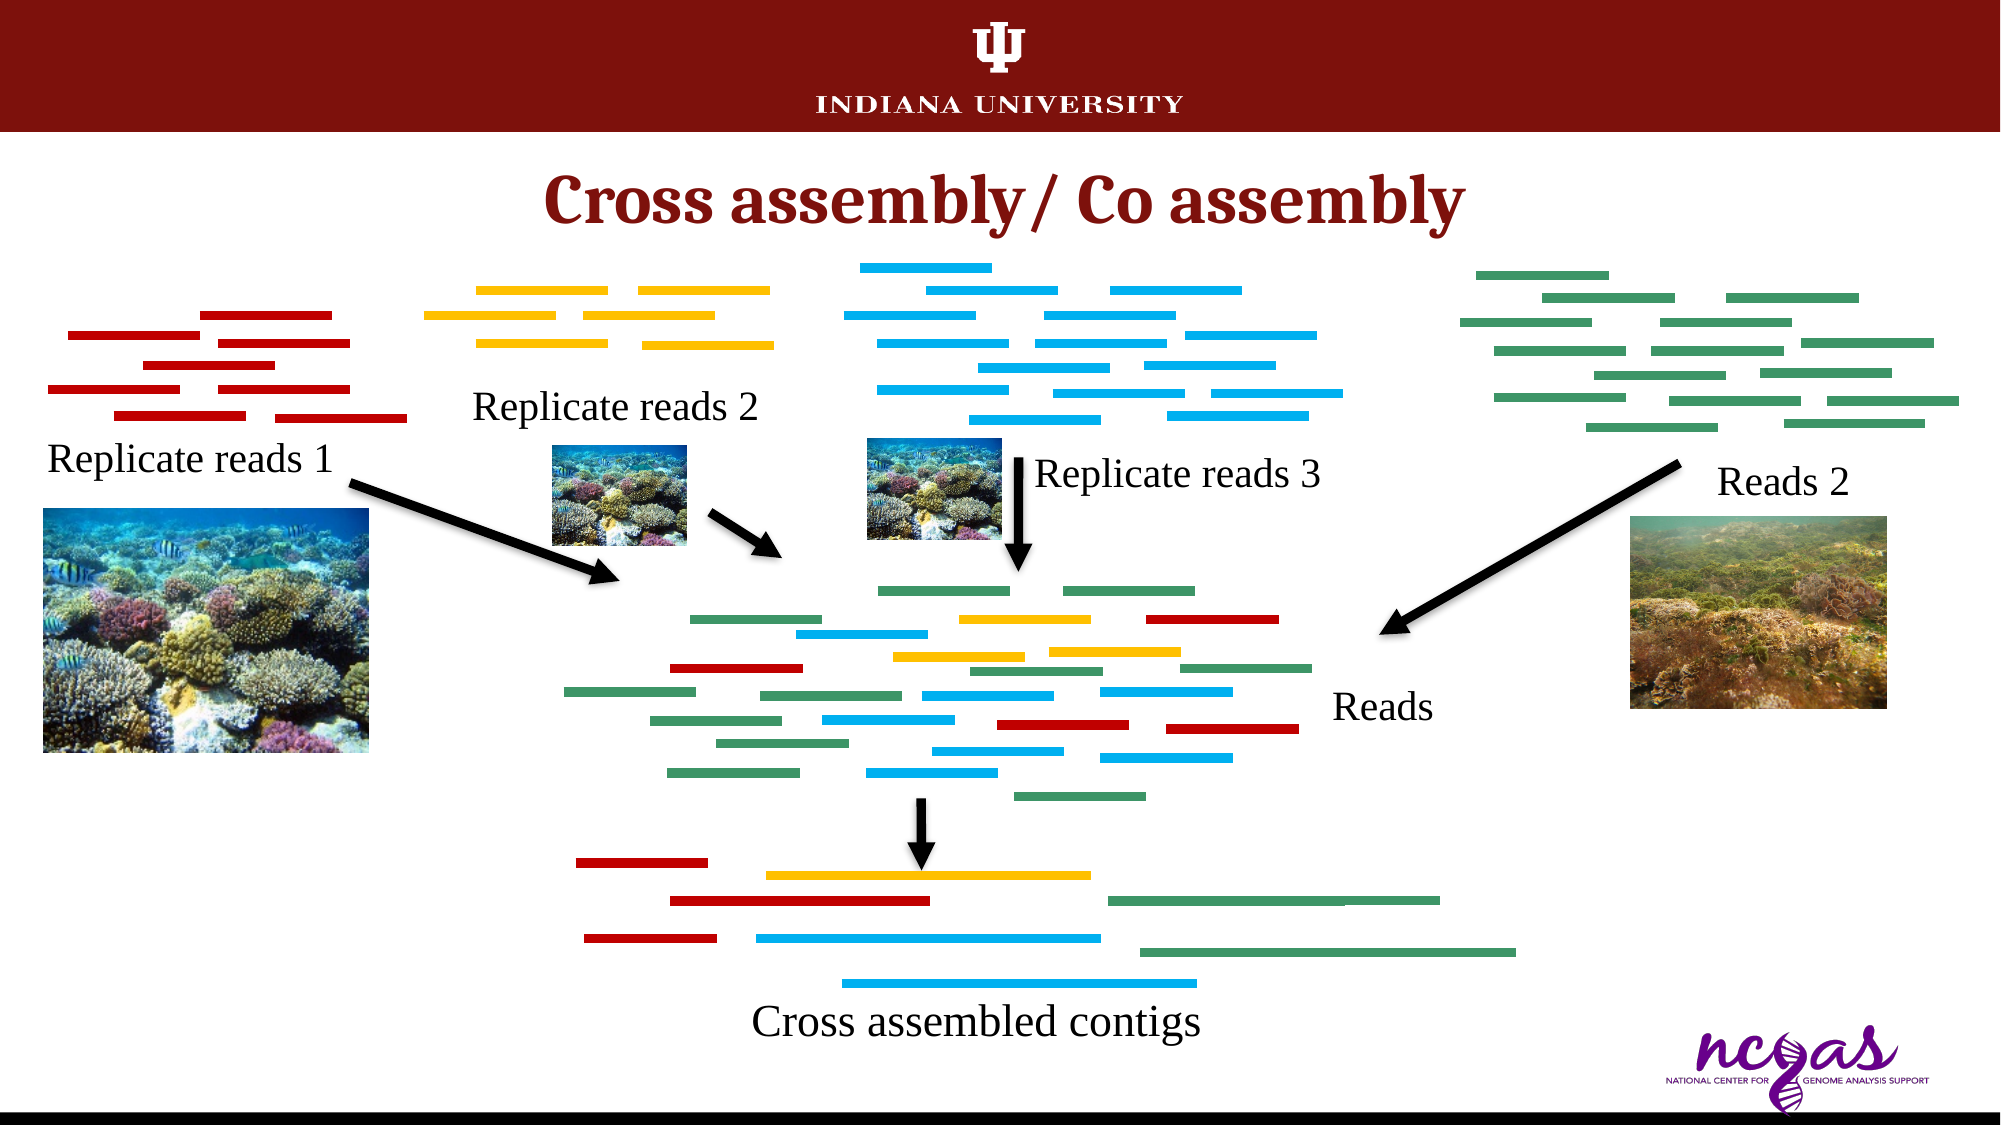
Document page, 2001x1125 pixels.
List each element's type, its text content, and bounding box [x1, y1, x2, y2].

picture [43, 508, 369, 753]
picture [92, 512, 99, 518]
picture [1652, 1022, 1941, 1120]
picture [118, 524, 133, 530]
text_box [32, 267, 1968, 1055]
title Cross assembly/ Co assembly [150, 86, 1876, 265]
picture [102, 525, 113, 530]
picture [816, 22, 1183, 86]
picture [1630, 516, 1887, 709]
picture [551, 444, 687, 546]
picture [867, 438, 1002, 540]
